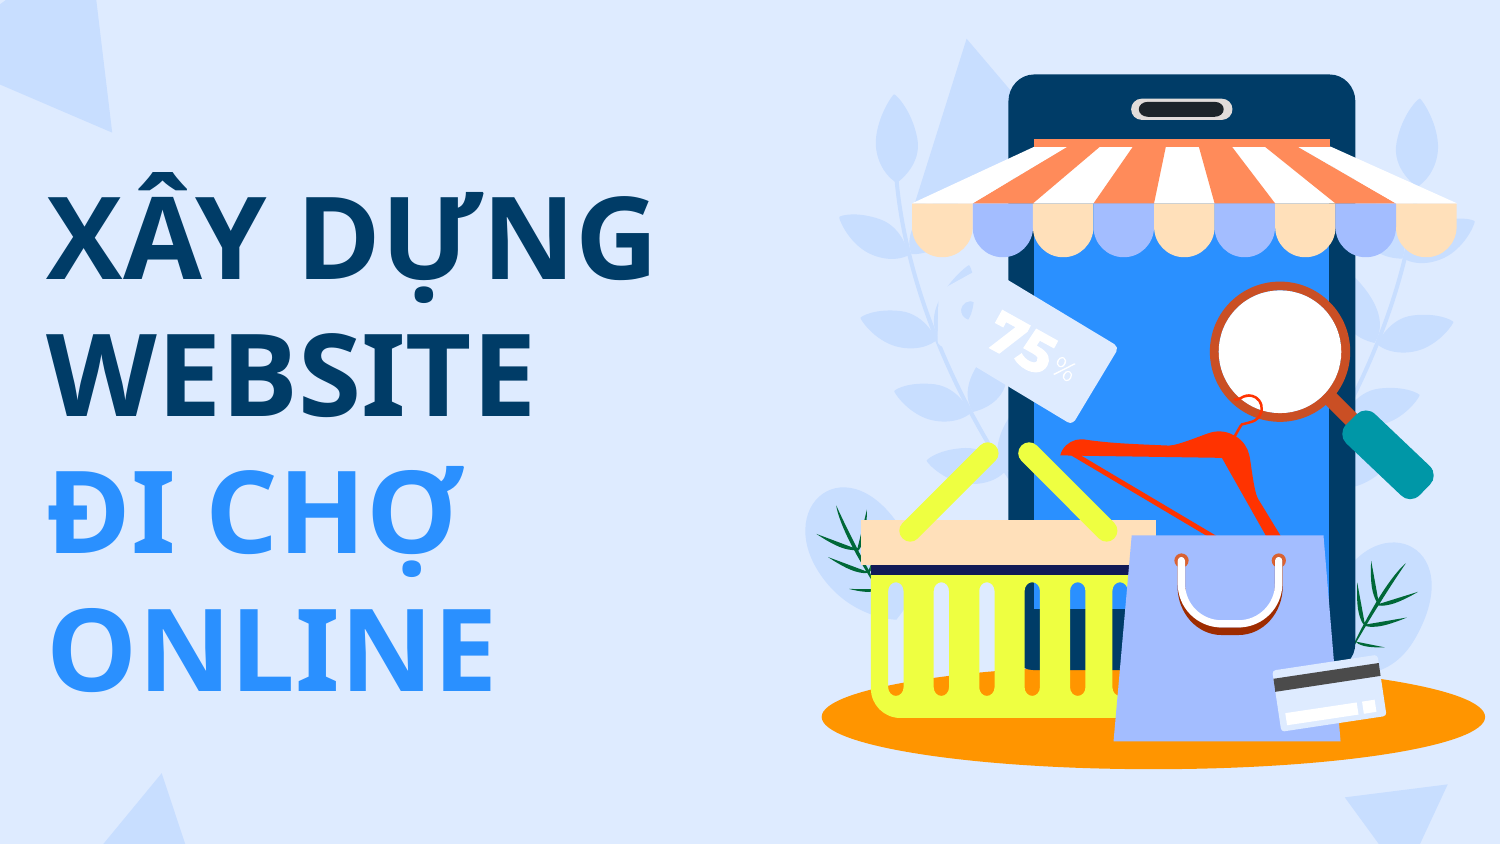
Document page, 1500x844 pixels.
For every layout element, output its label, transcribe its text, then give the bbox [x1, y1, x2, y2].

title XÂY DỰNG WEBSITE ĐI CHỢ ONLINE [31, 211, 761, 668]
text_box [766, 74, 1486, 770]
